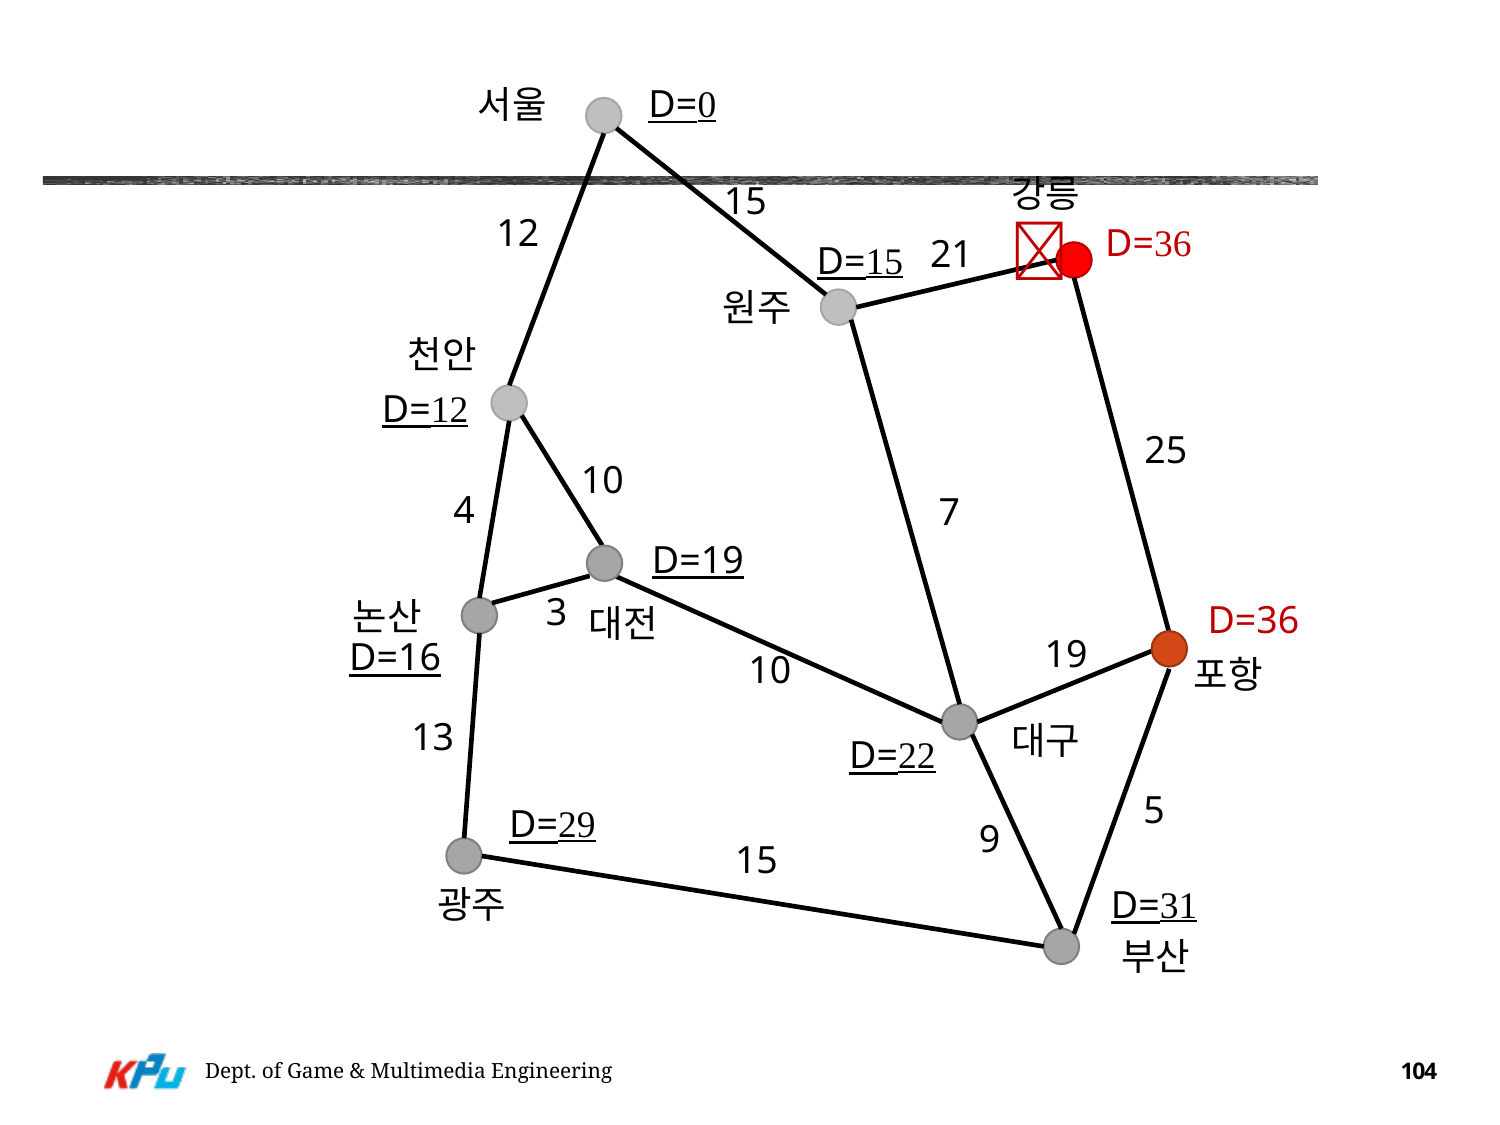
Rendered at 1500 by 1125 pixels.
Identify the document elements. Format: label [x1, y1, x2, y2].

picture [92, 1030, 191, 1120]
slide_number [1379, 1042, 1459, 1103]
footer [190, 1042, 879, 1103]
text_box [283, 72, 1429, 986]
text_box [458, 73, 577, 134]
